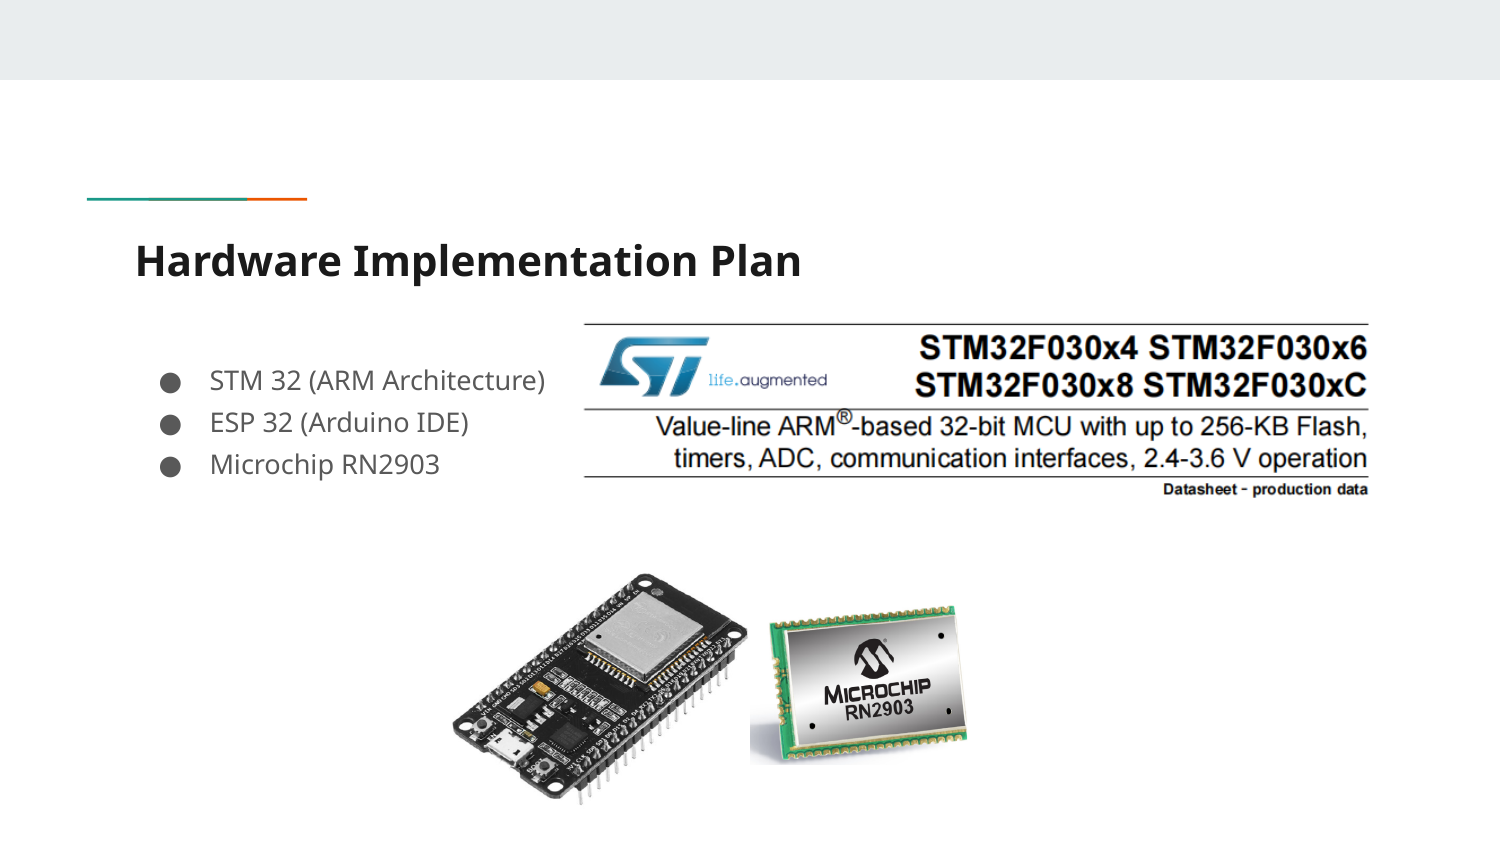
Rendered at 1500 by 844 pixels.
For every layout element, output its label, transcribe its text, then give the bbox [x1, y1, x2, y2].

title Hardware Implementation Plan [119, 216, 1381, 305]
list STM 32 (ARM Architecture) ESP 32 (Arduino IDE) Microchip RN2903 [119, 341, 1381, 712]
picture [577, 316, 1382, 507]
picture [451, 573, 977, 818]
